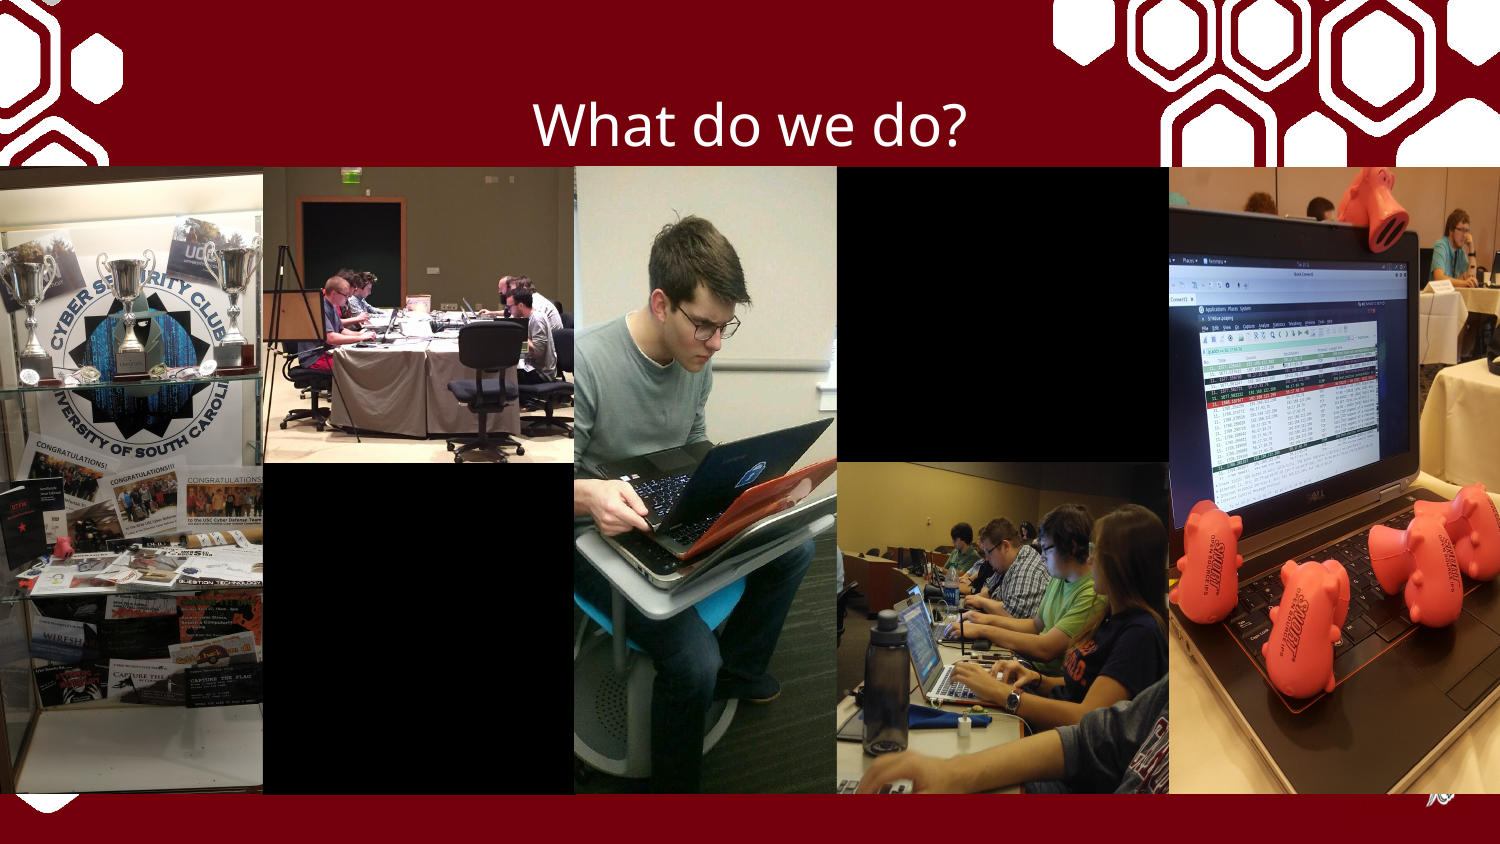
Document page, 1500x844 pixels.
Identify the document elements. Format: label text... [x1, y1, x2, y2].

title What do we do? [51, 72, 1449, 165]
picture [0, 0, 1500, 844]
